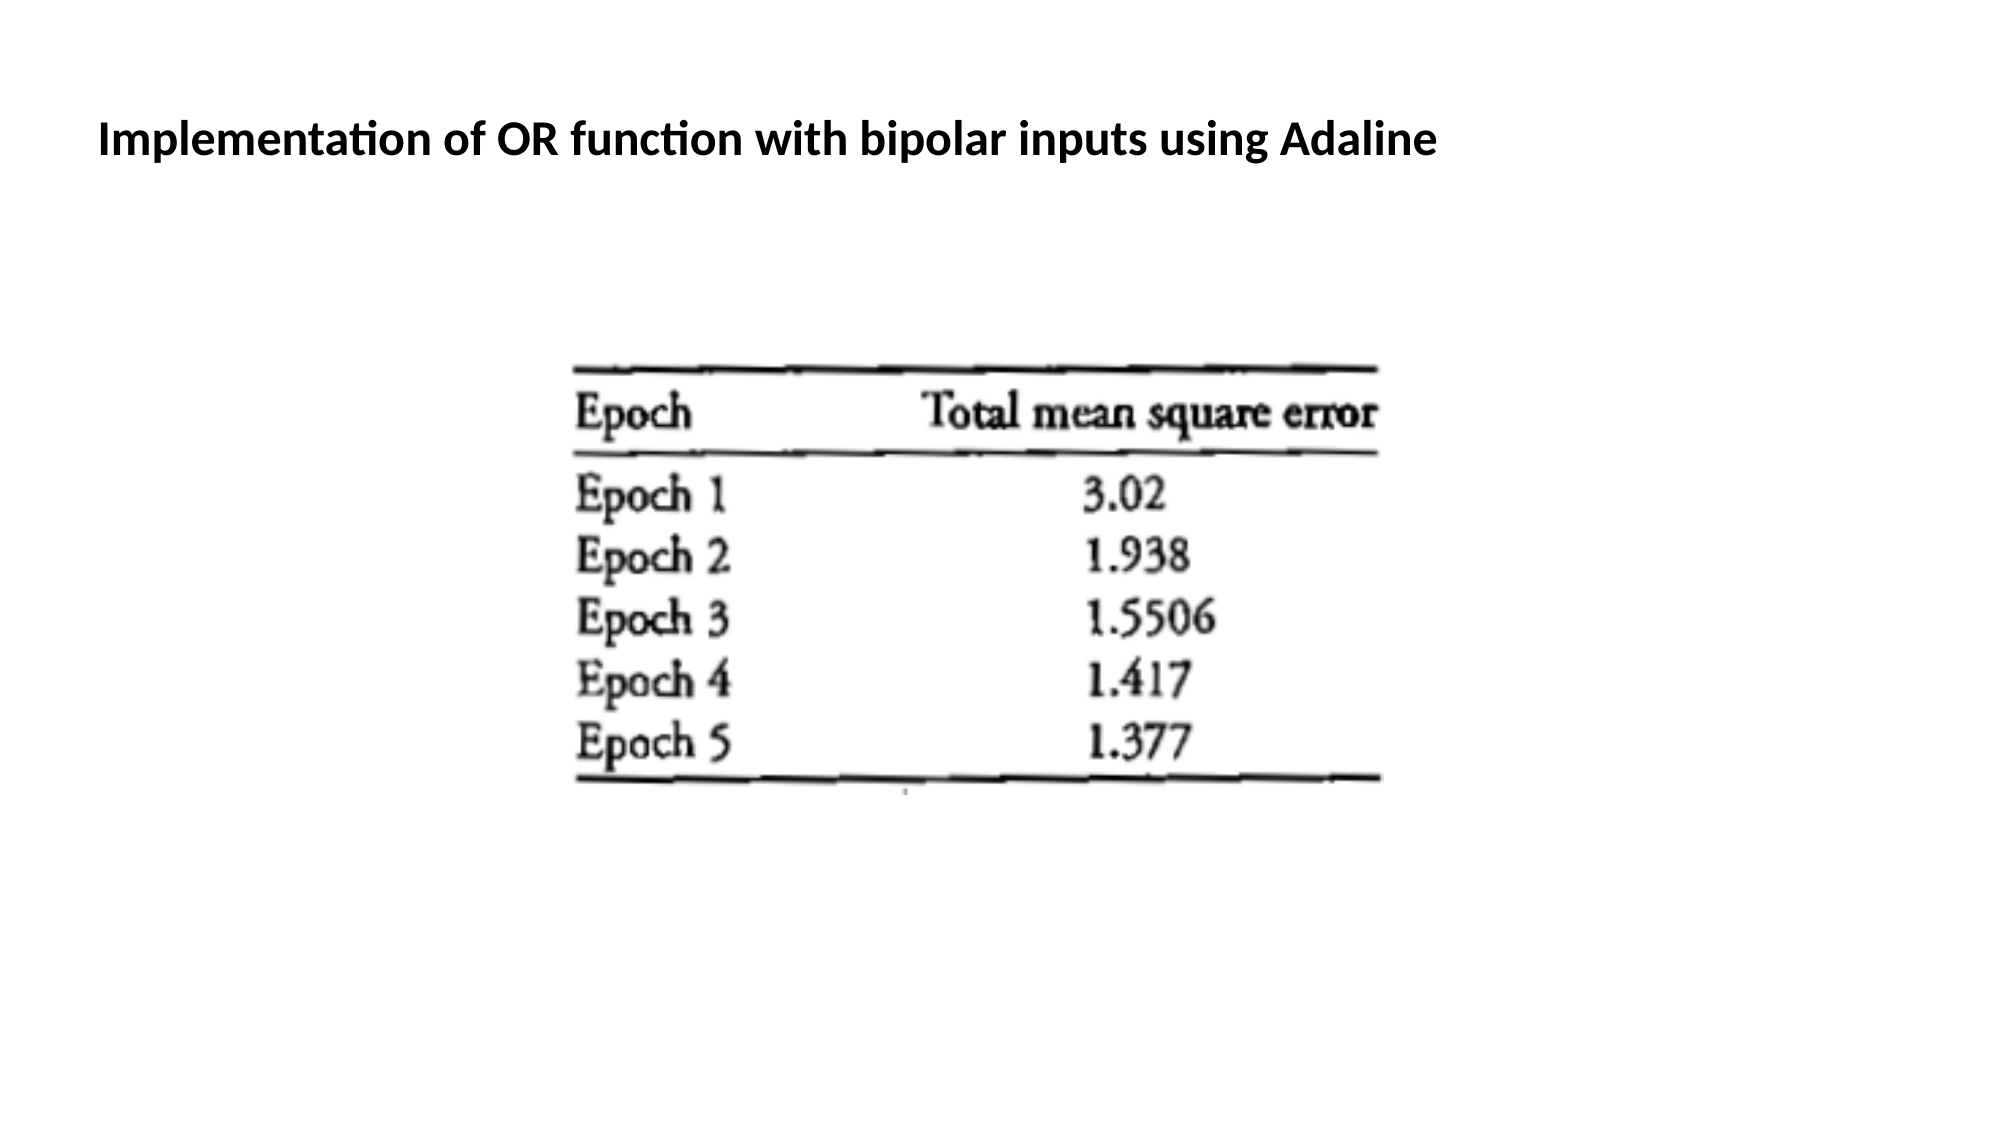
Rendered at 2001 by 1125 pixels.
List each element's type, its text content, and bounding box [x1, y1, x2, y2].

text_box Implementation of OR function with bipolar inputs using Adaline [82, 97, 1872, 173]
picture [570, 357, 1384, 795]
